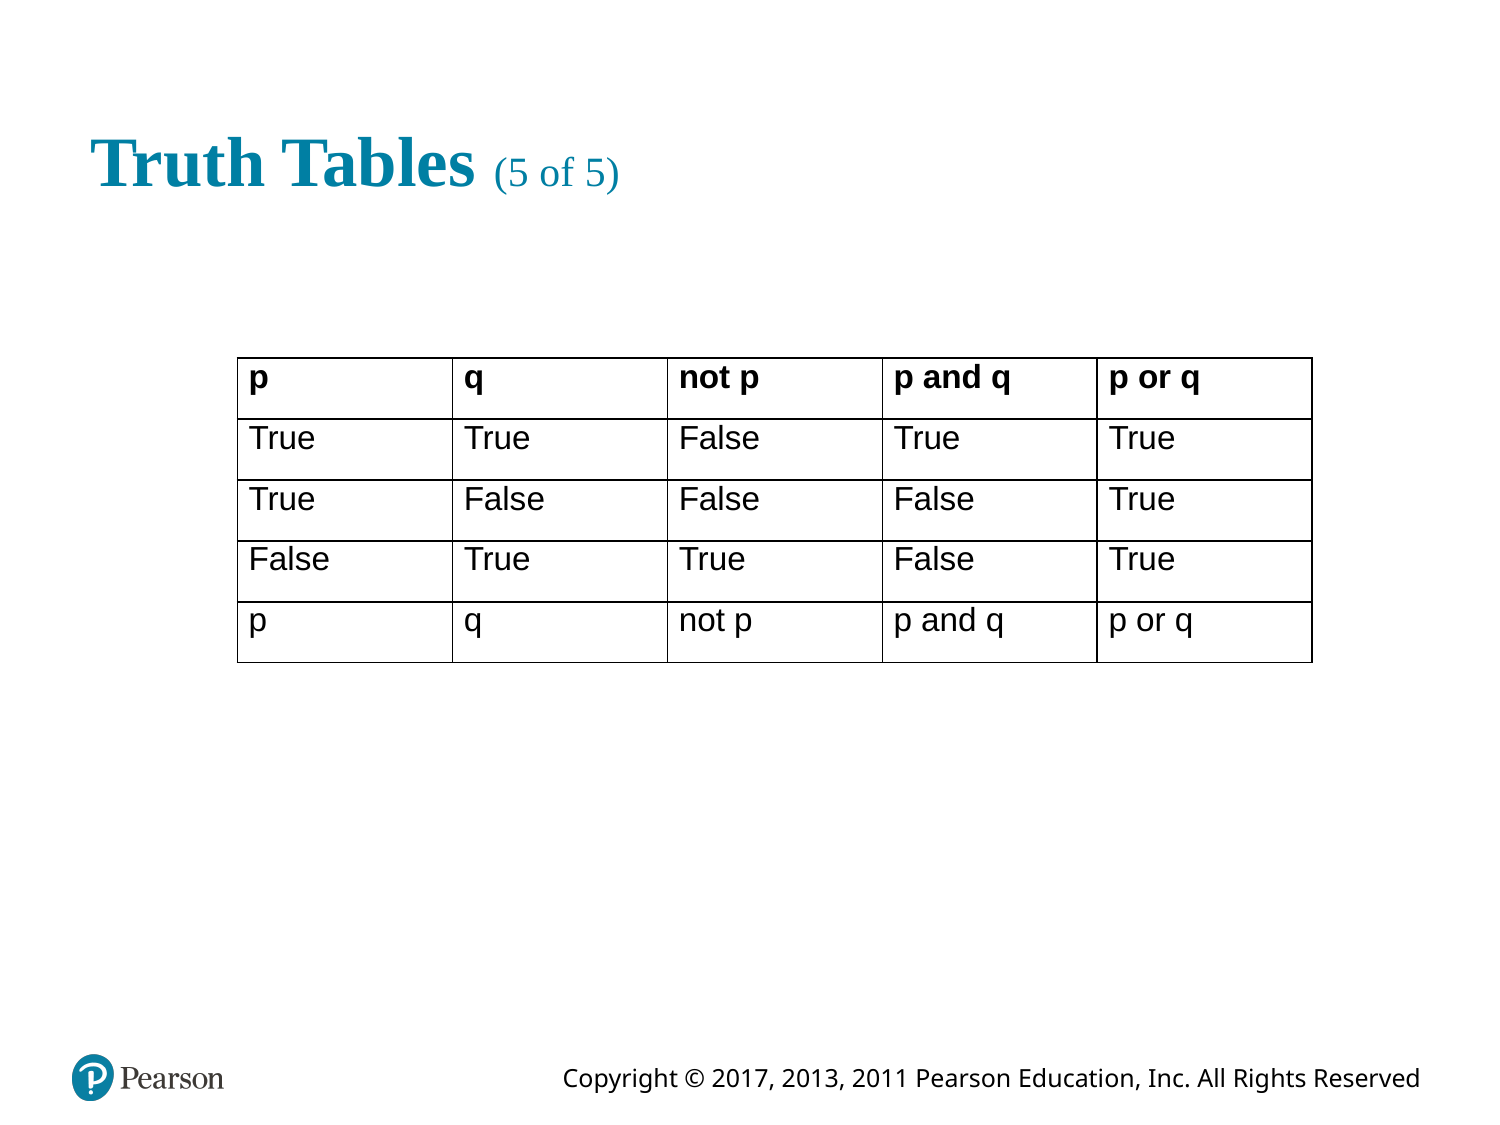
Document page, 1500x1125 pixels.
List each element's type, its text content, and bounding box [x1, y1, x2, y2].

table_cell True [1098, 481, 1311, 540]
table_header p [238, 359, 452, 418]
table_cell True [668, 542, 882, 601]
table_cell True [883, 420, 1096, 479]
table_cell True [453, 542, 667, 601]
picture [72, 1087, 83, 1101]
title Truth Tables (5 of 5) [75, 35, 1425, 216]
table_cell False [668, 481, 882, 540]
table_cell False [883, 481, 1096, 540]
table_cell False [668, 420, 882, 479]
table_cell True [238, 481, 452, 540]
table_header p or q [1098, 359, 1311, 418]
table_cell True [453, 420, 667, 479]
table_cell not p [668, 603, 882, 662]
table_cell True [1098, 420, 1311, 479]
table_cell p and q [883, 603, 1096, 662]
table_cell False [238, 542, 452, 601]
table_cell False [883, 542, 1096, 601]
table_header not p [668, 359, 882, 418]
picture [72, 1054, 88, 1070]
table_cell True [1098, 542, 1311, 601]
table_cell p [238, 603, 452, 662]
table_cell False [453, 481, 667, 540]
table_header q [453, 359, 667, 418]
table_cell True [238, 420, 452, 479]
picture [98, 1054, 224, 1101]
table_cell p or q [1098, 603, 1311, 662]
table_header p and q [883, 359, 1096, 418]
table_cell q [453, 603, 667, 662]
picture [80, 1063, 106, 1088]
